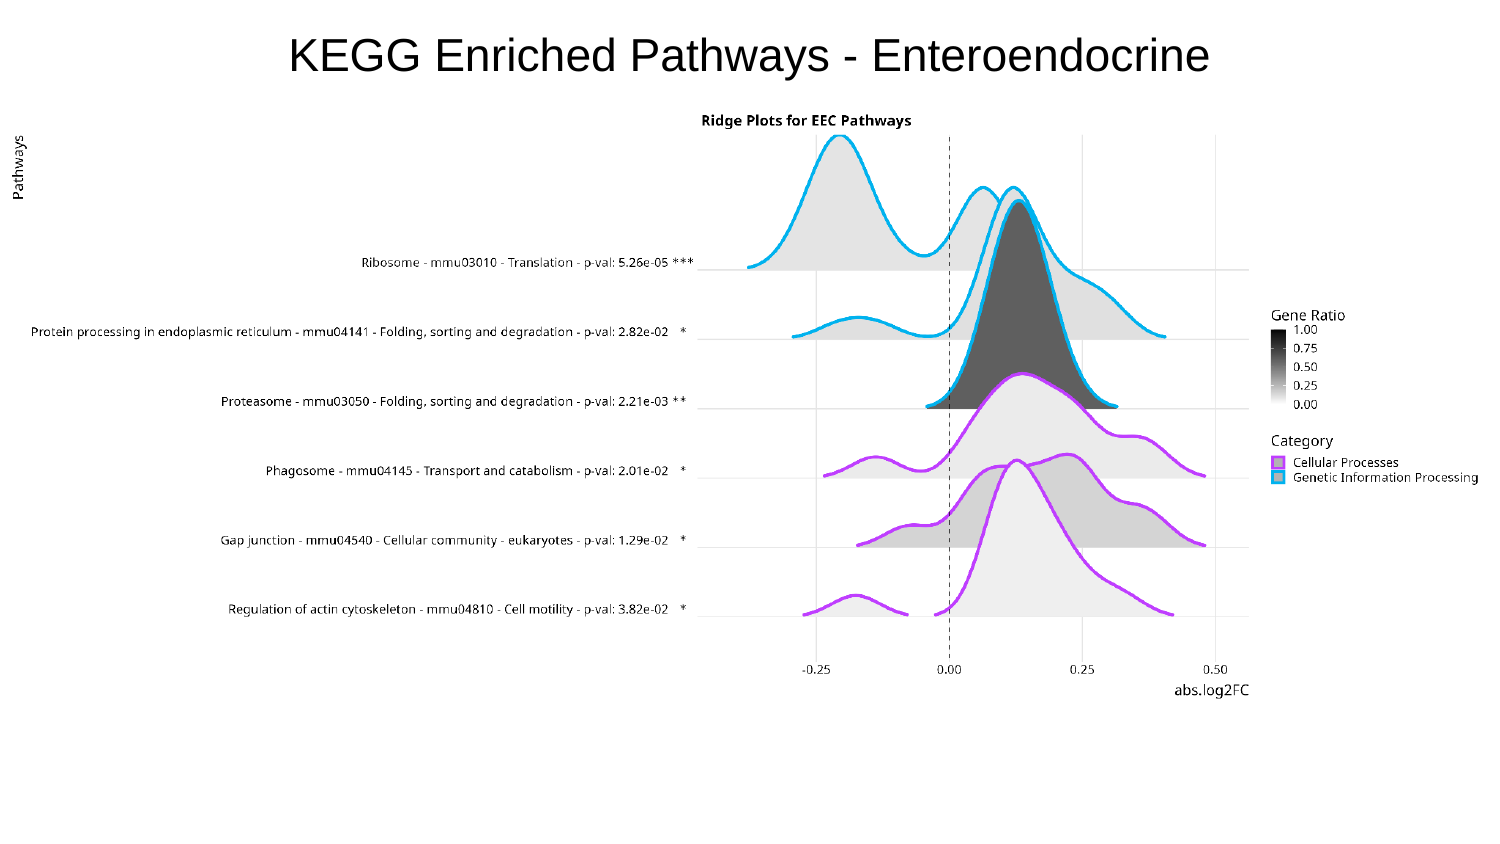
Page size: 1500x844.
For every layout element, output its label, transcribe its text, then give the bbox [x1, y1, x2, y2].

picture [0, 106, 1500, 707]
title KEGG Enriched Pathways - Enteroendocrine [51, 10, 1449, 105]
